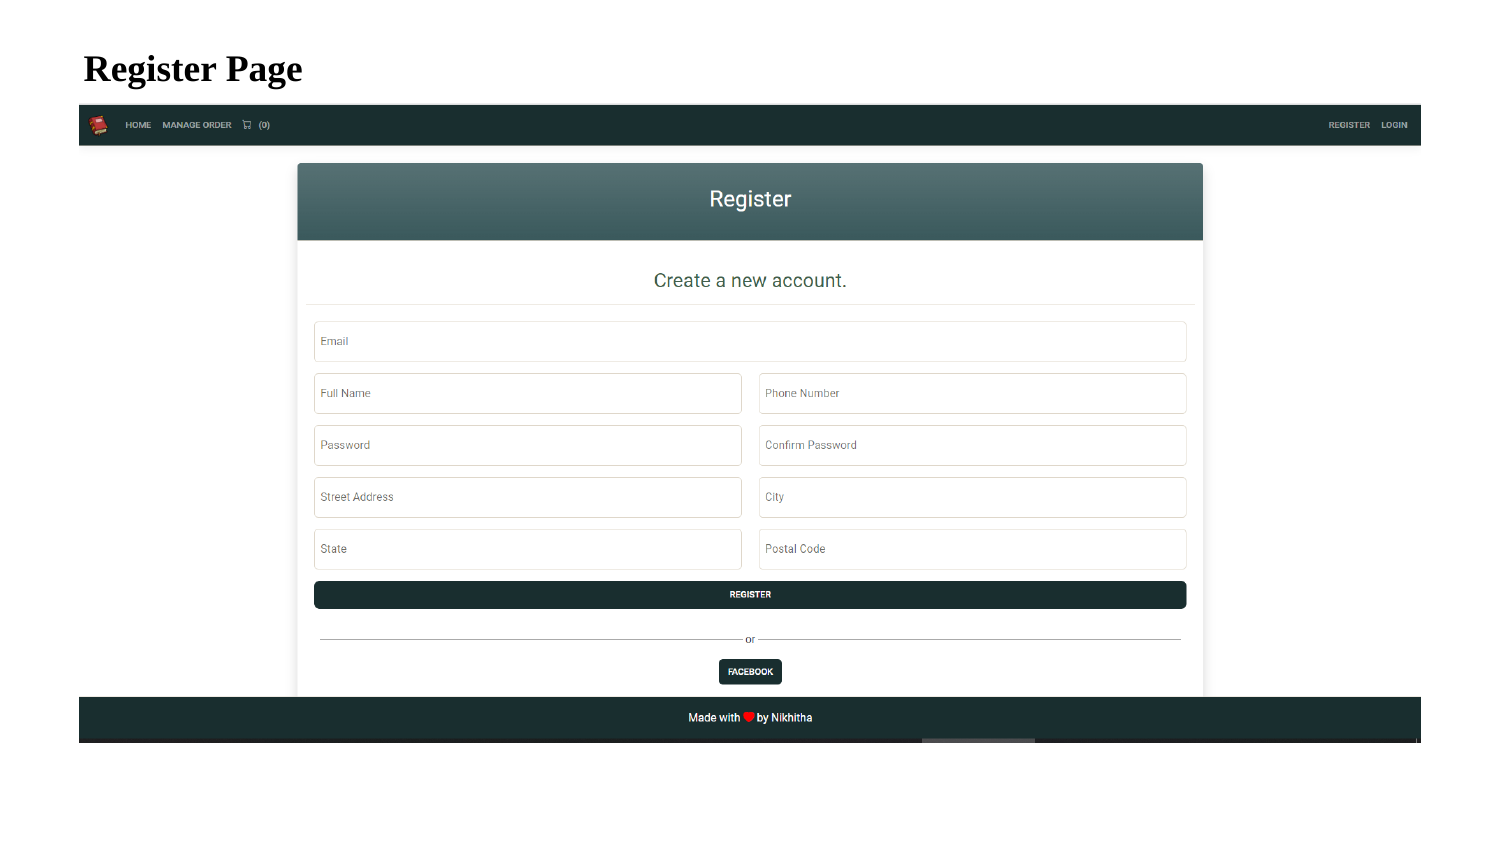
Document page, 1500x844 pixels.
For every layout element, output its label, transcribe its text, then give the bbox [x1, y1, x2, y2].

text_box Register Page [69, 36, 587, 97]
picture [79, 101, 1421, 743]
